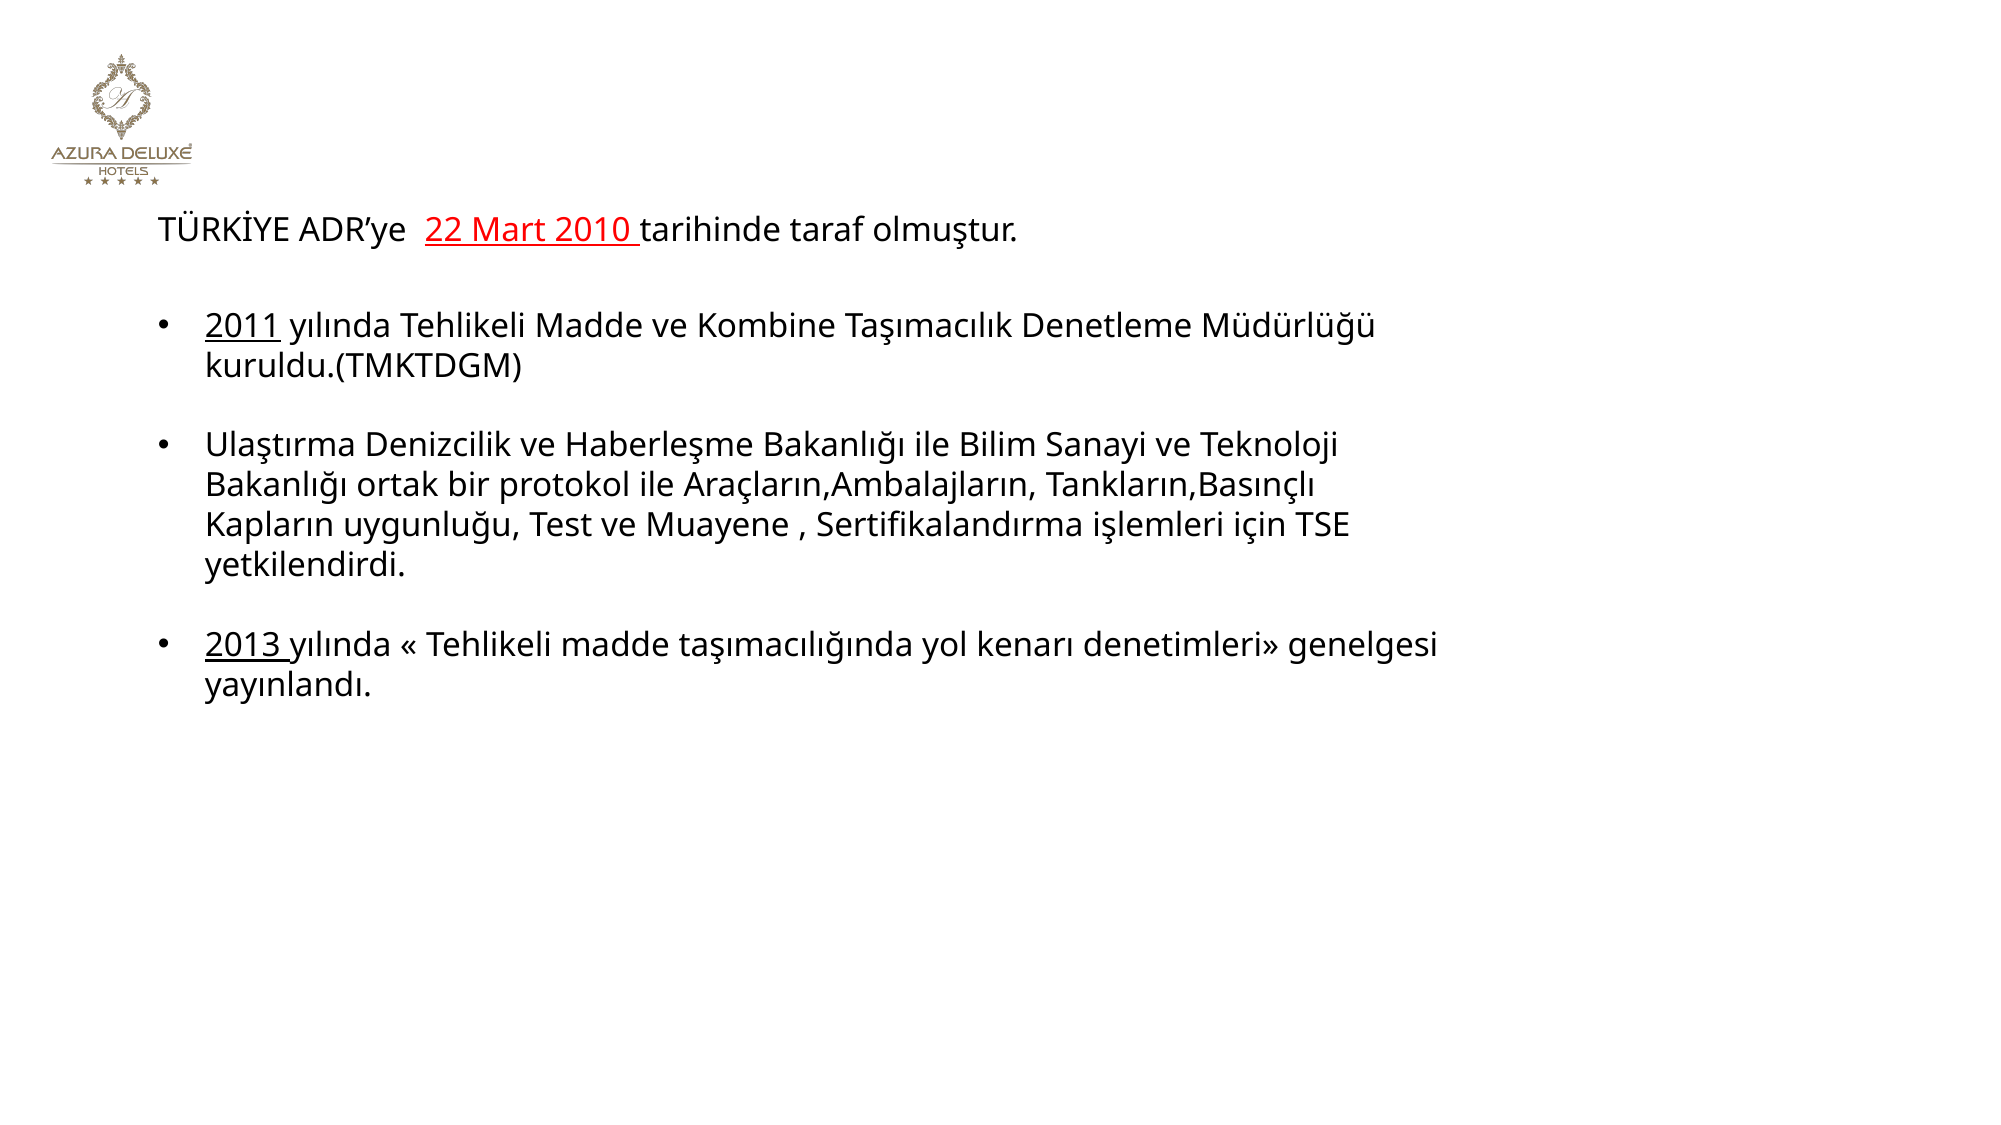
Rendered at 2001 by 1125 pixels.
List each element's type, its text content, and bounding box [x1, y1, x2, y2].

text_box TÜRKİYE ADR’ye 22 Mart 2010 tarihinde taraf olmuştur. [142, 200, 1144, 296]
picture [51, 54, 192, 185]
text_box 2011 yılında Tehlikeli Madde ve Kombine Taşımacılık Denetleme Müdürlüğü kuruldu.(TMKTDGM) Ulaştırma Denizcilik ve Haberleşme Bakanlığı ile Bilim Sanayi ve Teknoloji Bakanlığı ortak bir protokol ile Araçların,Ambalajların, Tankların,Basınçlı Kapların uygunluğu, Test ve Muayene , Sertifikalandırma işlemleri için TSE yetkilendirdi. 2013 yılında « Tehlikeli madde taşımacılığında yol kenarı denetimleri» genelgesi yayınlandı. [142, 296, 1466, 595]
